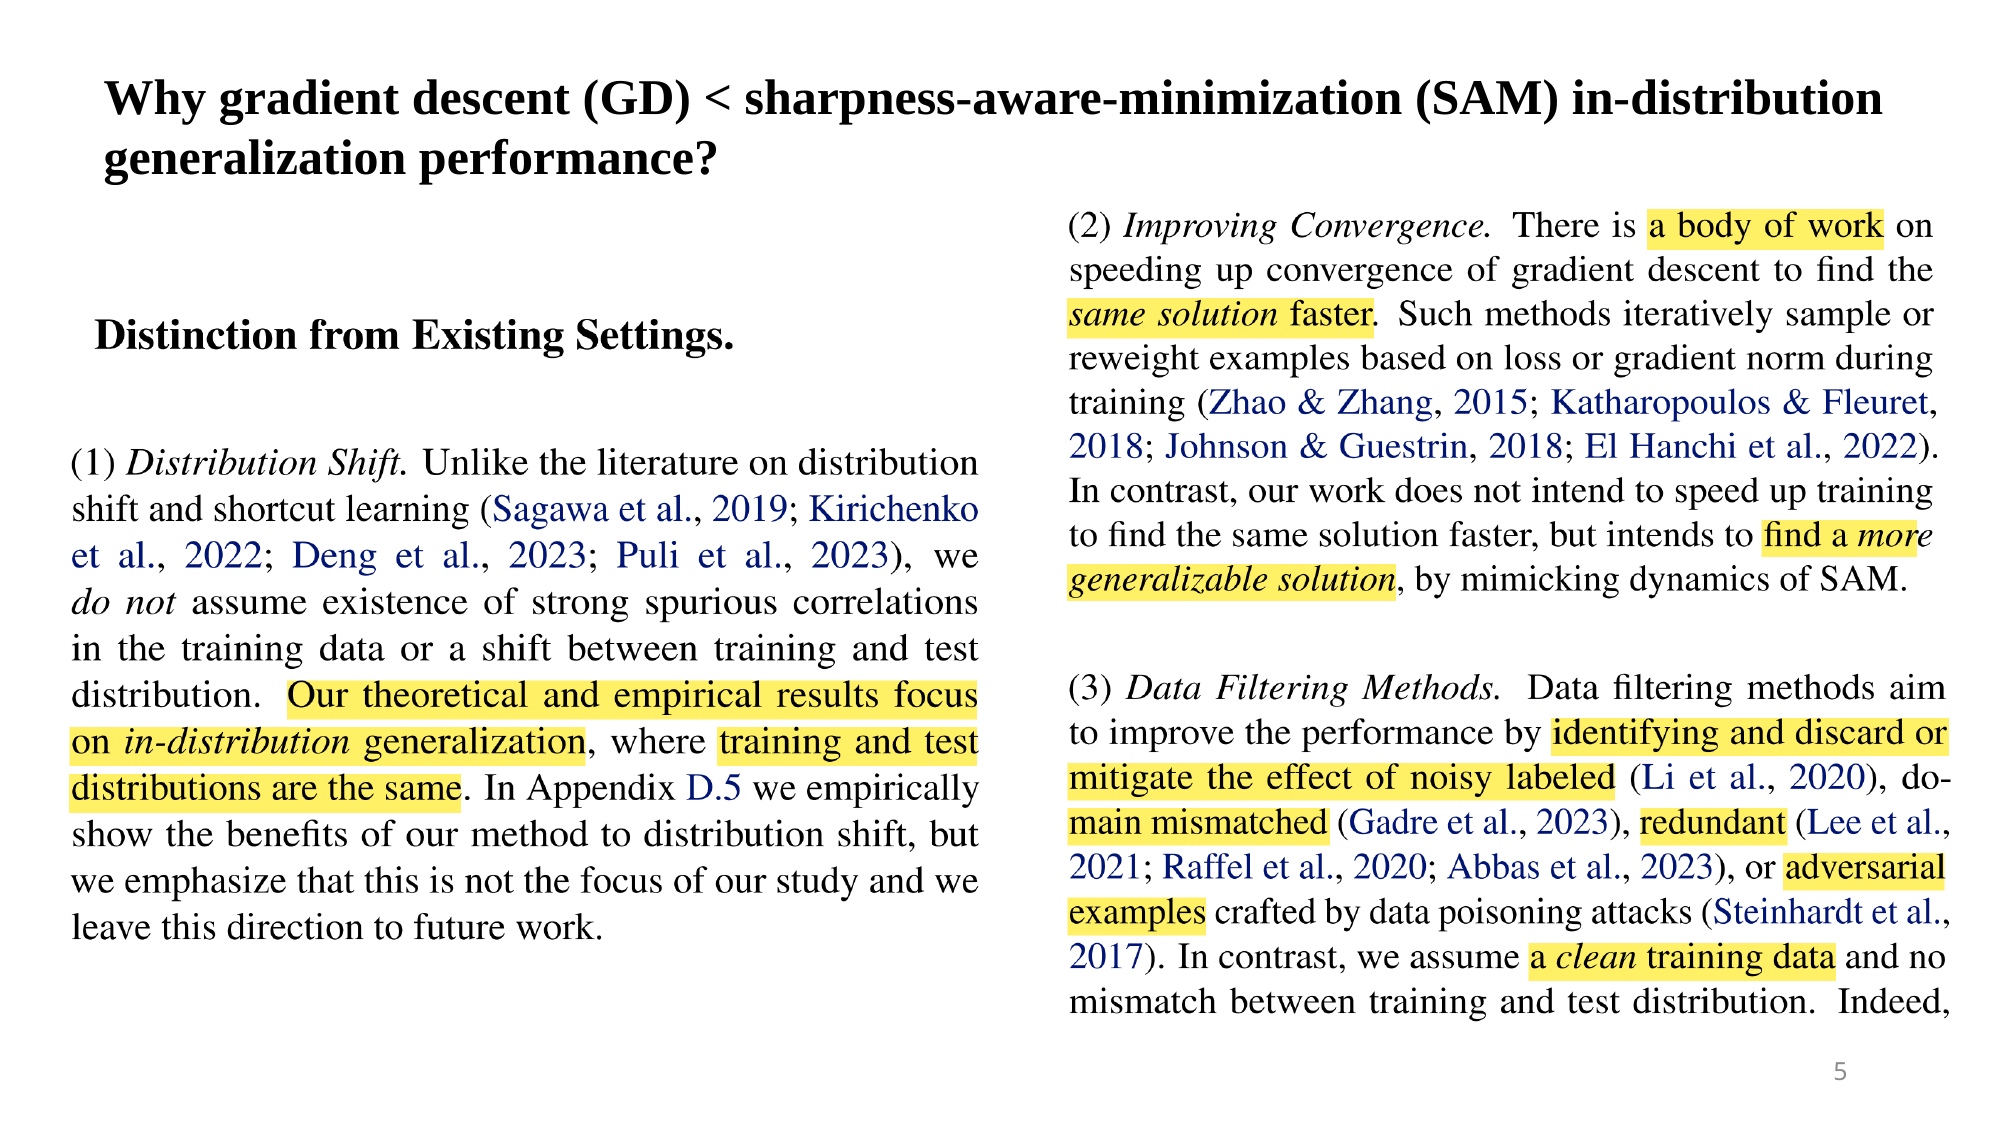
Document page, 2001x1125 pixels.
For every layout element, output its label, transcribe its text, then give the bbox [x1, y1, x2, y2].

text_box Why gradient descent (GD) < sharpness-aware-minimization (SAM) in-distribution generalization performance? [88, 56, 1912, 192]
picture [1064, 203, 1947, 610]
picture [1064, 668, 1960, 1023]
picture [88, 307, 739, 361]
picture [63, 442, 987, 952]
slide_number 5 [1412, 1042, 1863, 1103]
